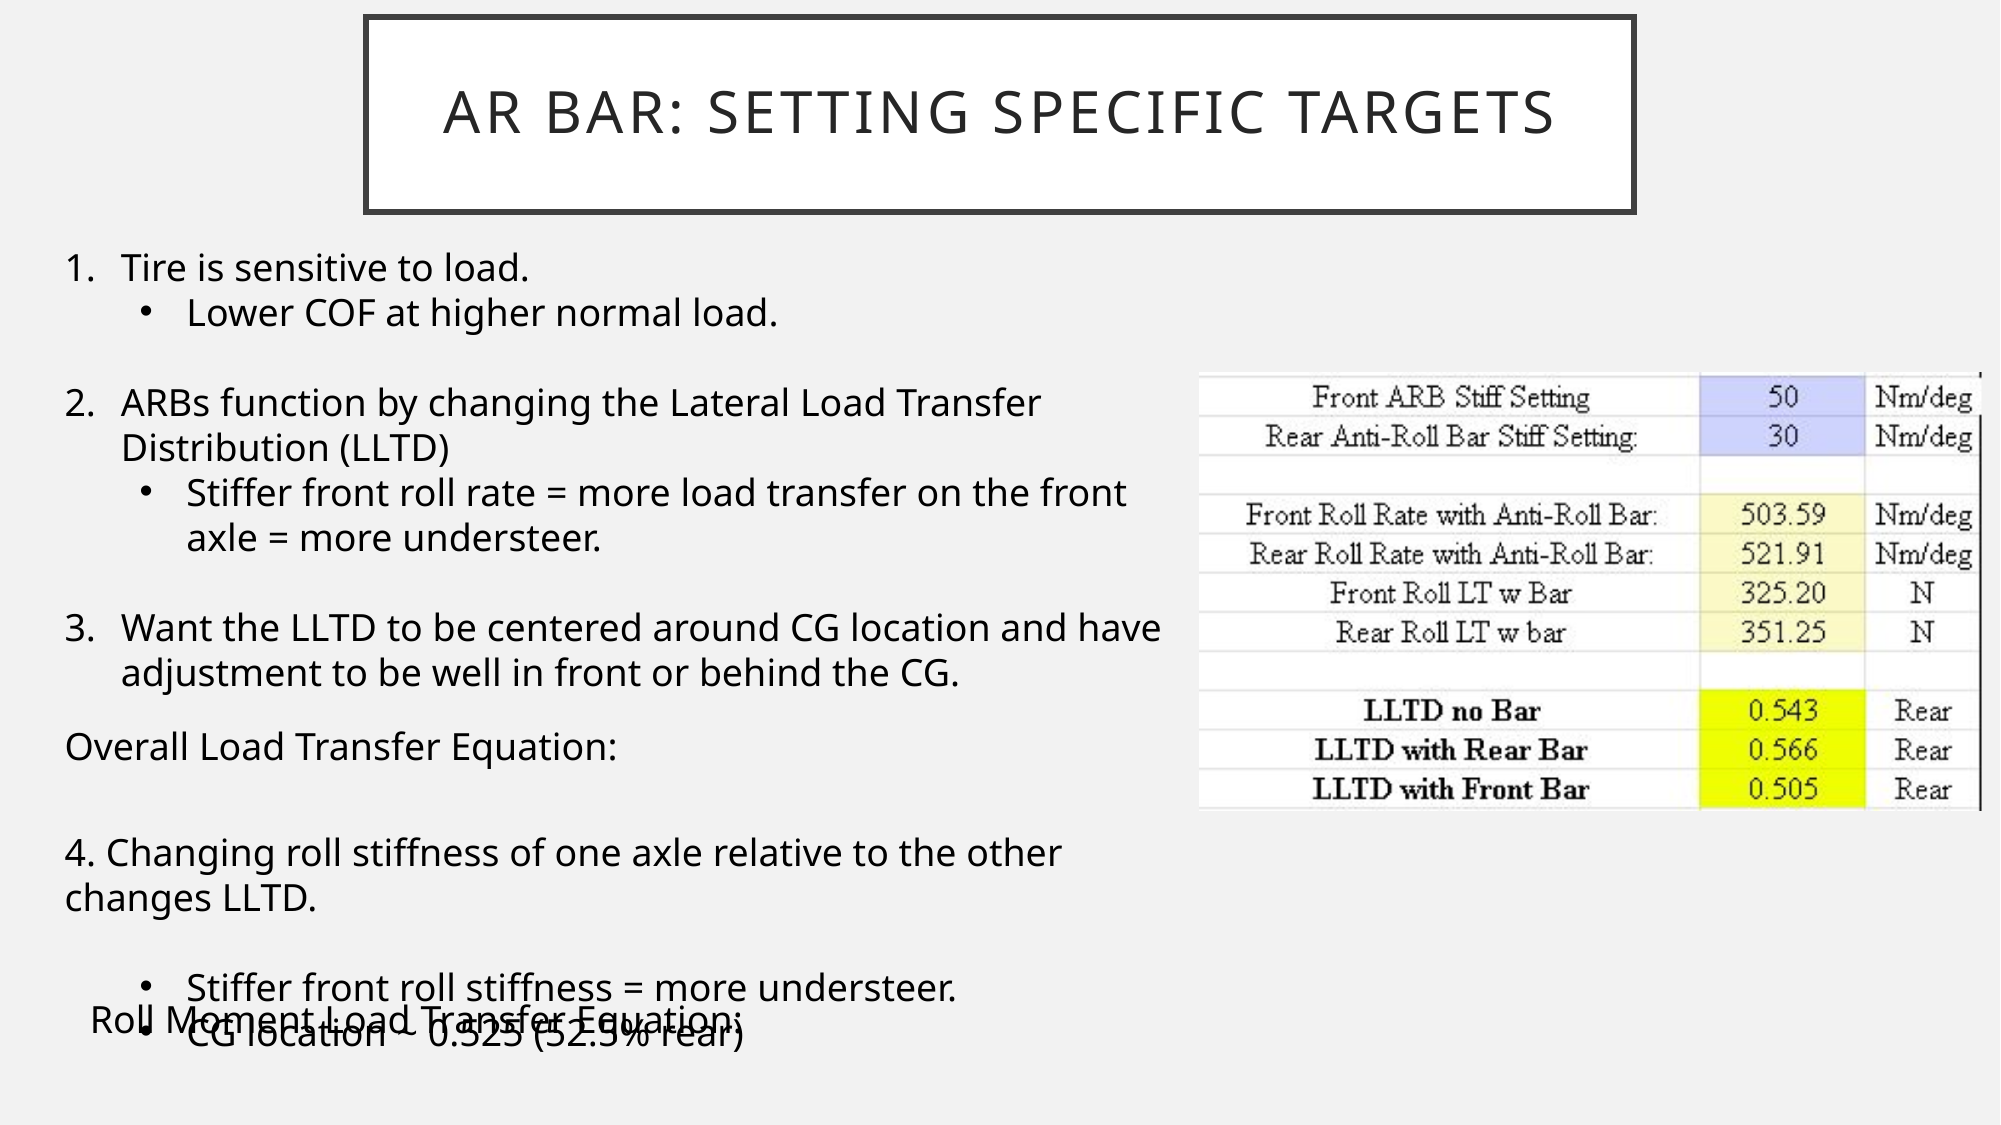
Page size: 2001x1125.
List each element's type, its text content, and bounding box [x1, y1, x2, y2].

text_box Tire is sensitive to load. Lower COF at higher normal load. ARBs function by changing the Lateral Load Transfer Distribution (LLTD) Stiffer front roll rate = more load transfer on the front axle = more understeer. Want the LLTD to be centered around CG location and have adjustment to be well in front or behind the CG. 4. Changing roll stiffness of one axle relative to the other changes LLTD. Stiffer front roll stiffness = more understeer. CG location ~ 0.525 (52.5% rear) [49, 236, 1197, 1061]
picture [1196, 370, 1985, 817]
title AR Bar: Setting specific targets [363, 14, 1637, 215]
